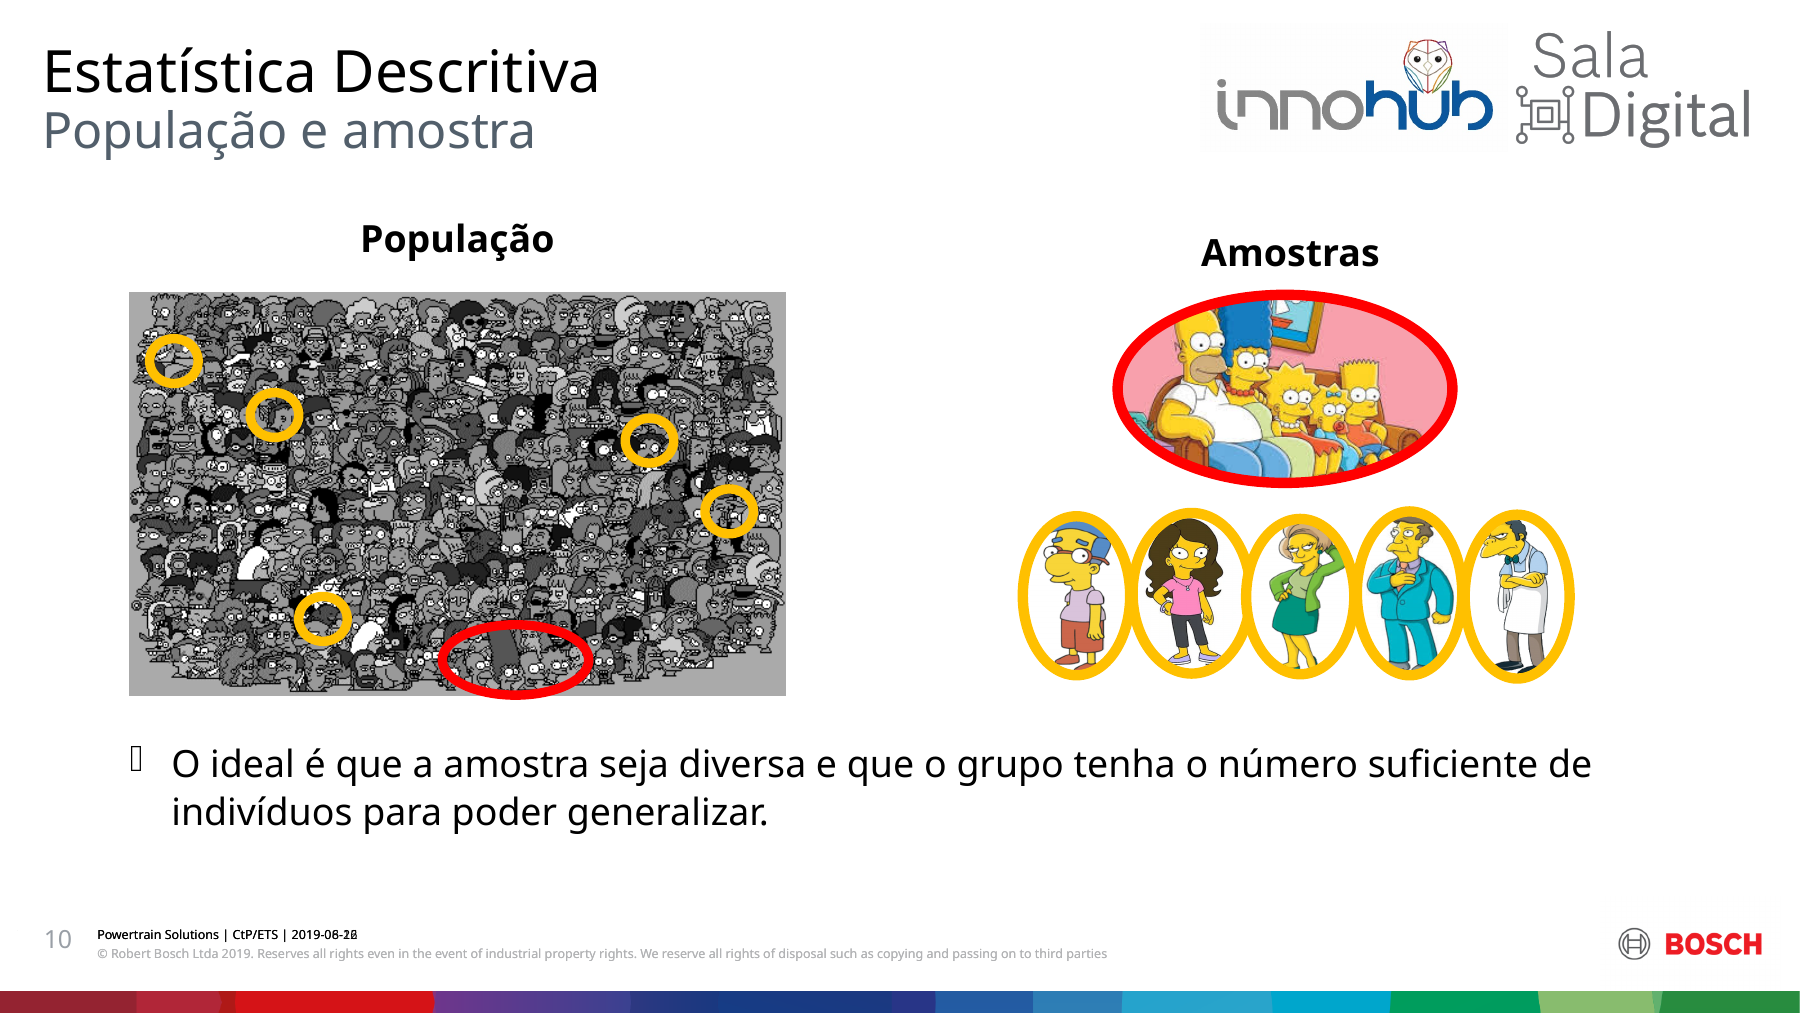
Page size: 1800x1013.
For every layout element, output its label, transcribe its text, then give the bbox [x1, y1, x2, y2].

picture [1117, 294, 1453, 483]
slide_number 10 [43, 923, 92, 991]
text_box O ideal é que a amostra seja diversa e que o grupo tenha o número suficiente de indivíduos para poder generalizar. [129, 695, 1715, 876]
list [129, 292, 786, 696]
picture [1199, 23, 1757, 152]
title População e amostra [42, 107, 1757, 171]
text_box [1022, 511, 1570, 679]
picture [0, 905, 1272, 1013]
text_box Amostras [1201, 225, 1352, 267]
list Estatística Descritiva [42, 42, 1199, 107]
text_box População [359, 212, 556, 280]
picture [1390, 896, 1800, 1013]
